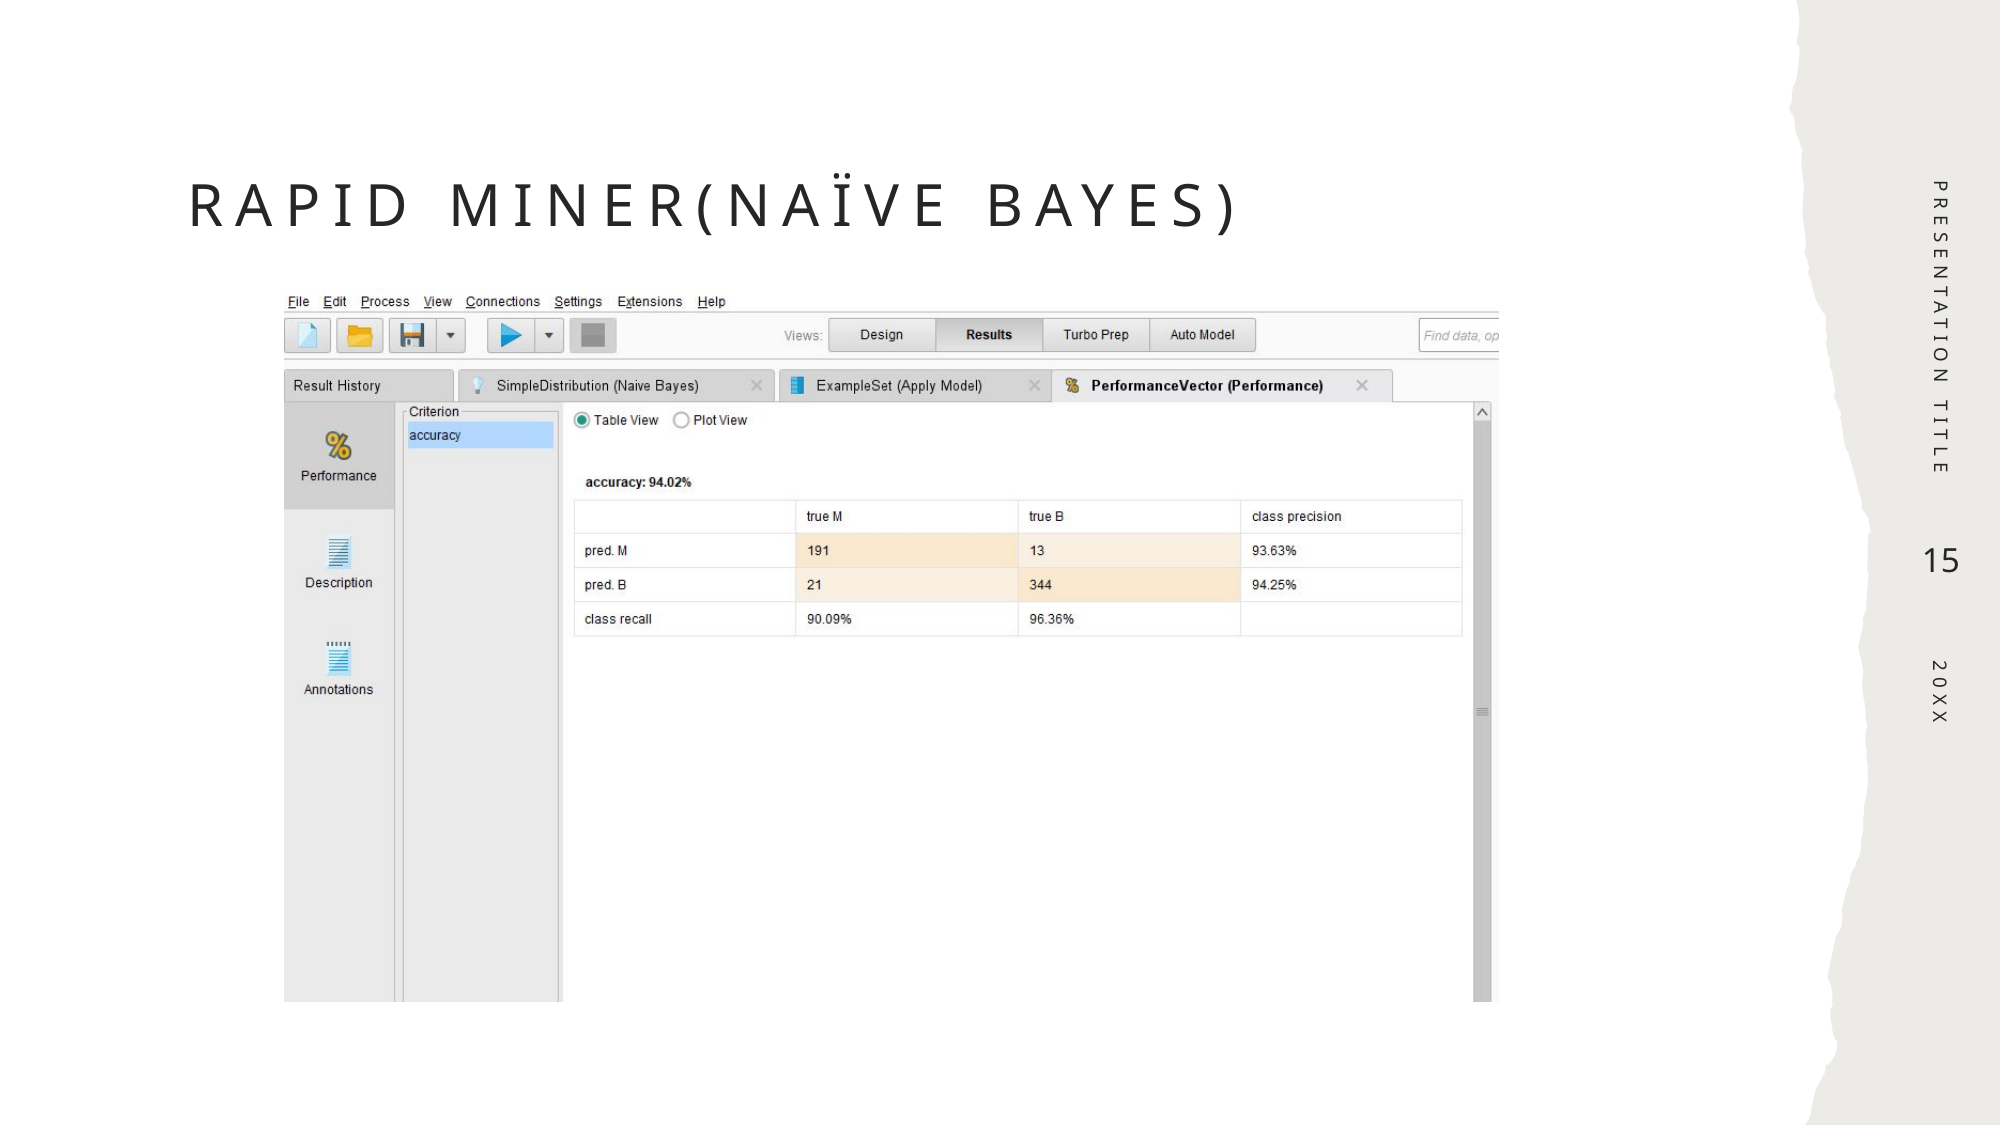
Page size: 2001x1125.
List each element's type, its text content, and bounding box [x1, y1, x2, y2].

title Rapid miner(Naïve Bayes) [172, 99, 1732, 300]
picture [1789, 0, 2000, 1125]
slide_number 15 [1896, 514, 1986, 610]
slide_number 20XX [1910, 645, 1971, 1080]
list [283, 288, 1499, 1003]
footer PRESENTATION TITLE [1911, 33, 1972, 489]
